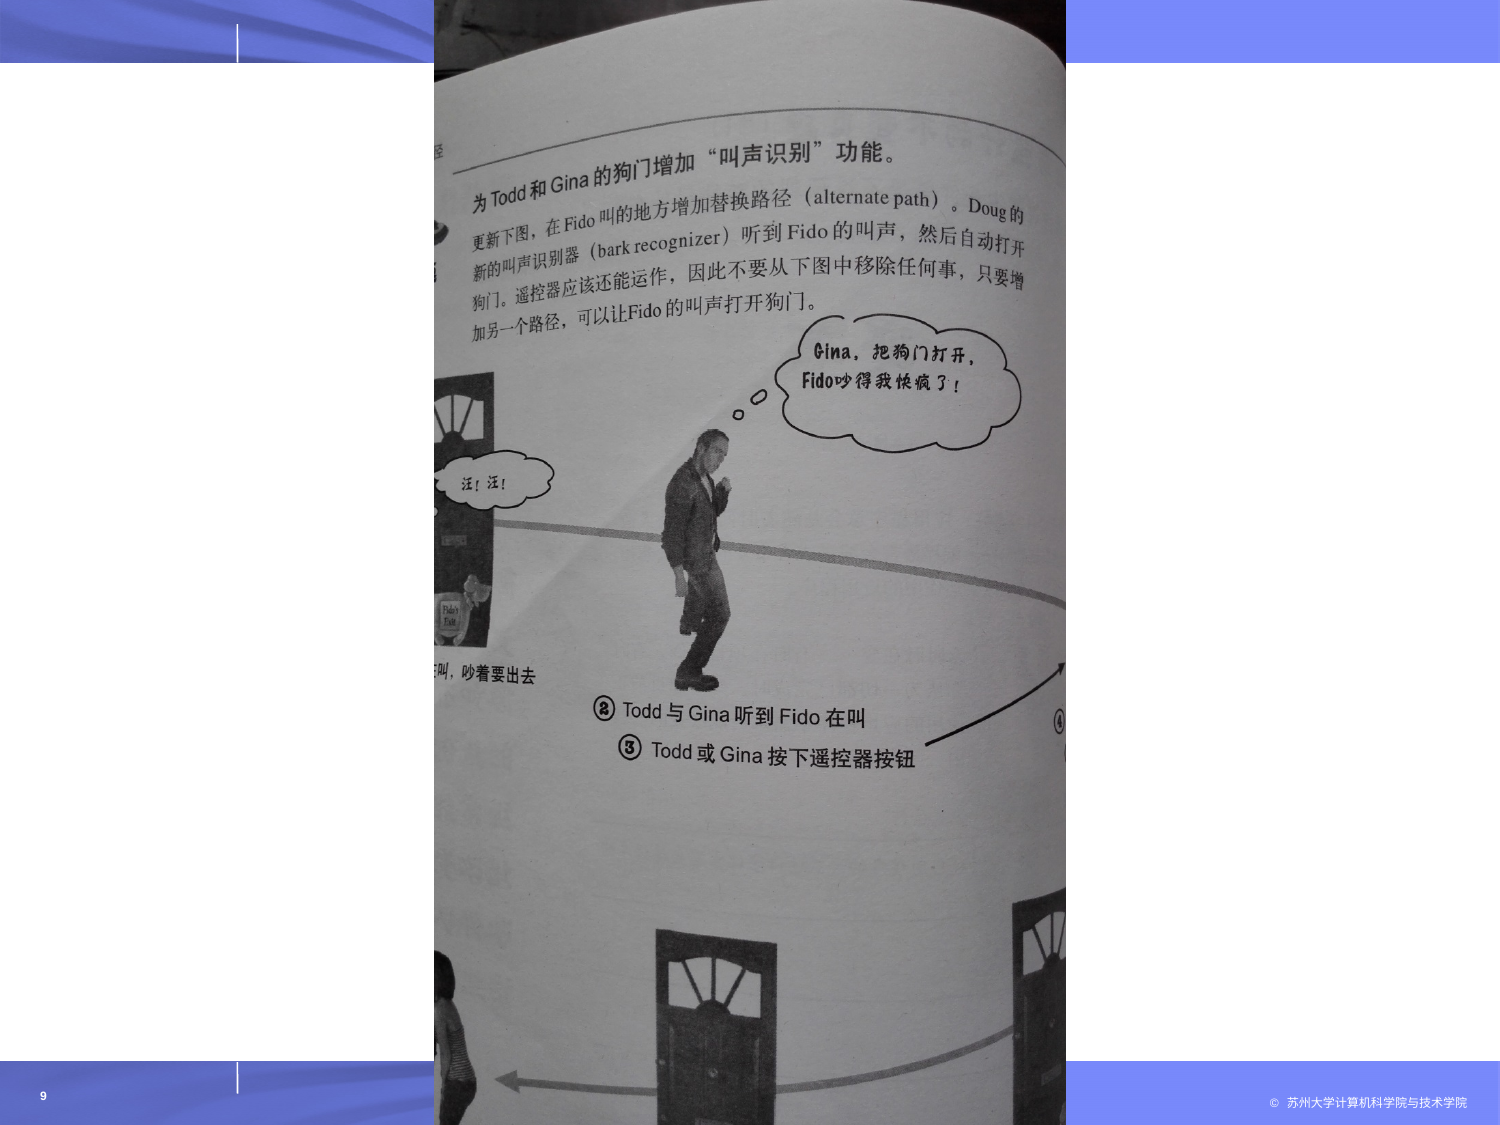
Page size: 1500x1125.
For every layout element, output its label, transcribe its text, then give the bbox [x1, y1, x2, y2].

slide_number 9 [25, 1066, 191, 1120]
picture [0, 0, 1500, 1125]
